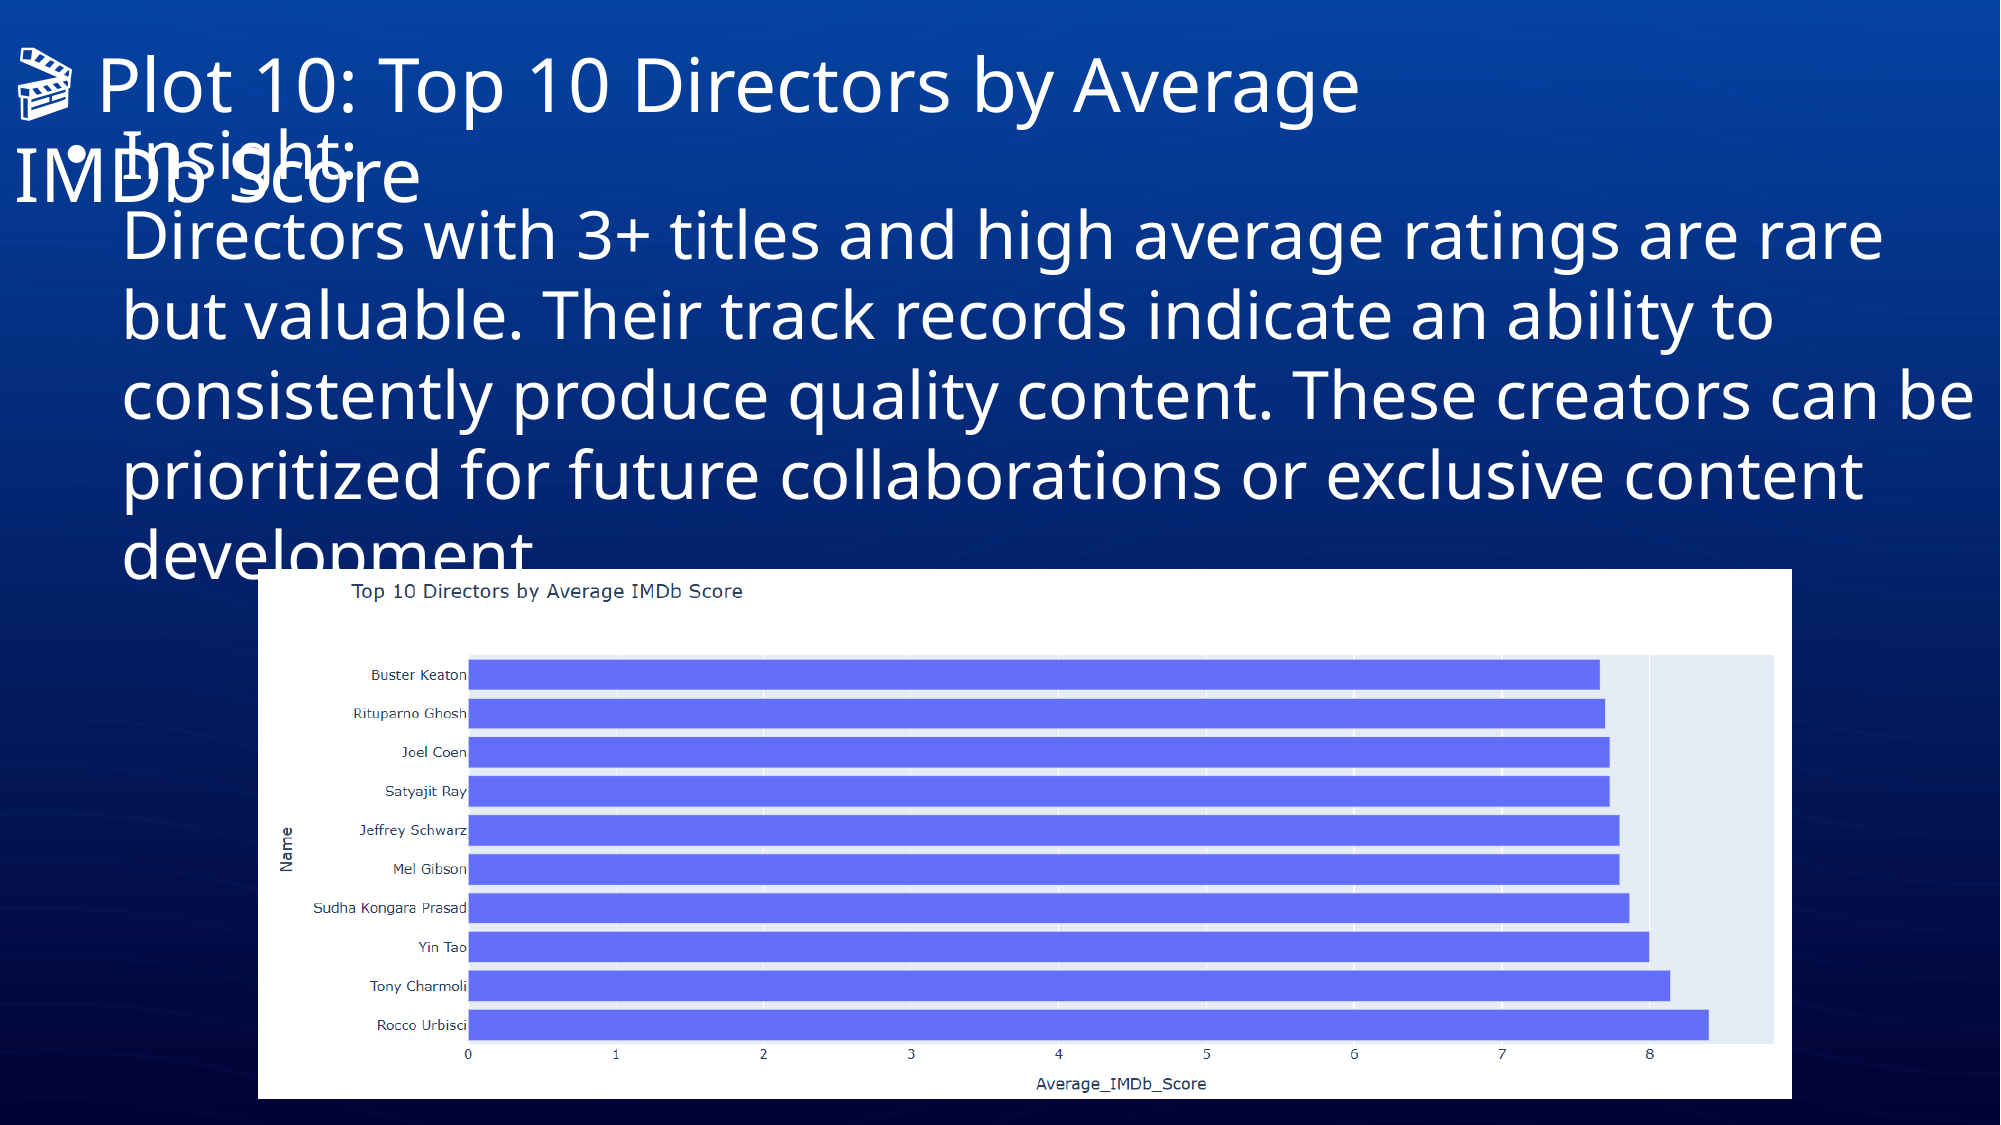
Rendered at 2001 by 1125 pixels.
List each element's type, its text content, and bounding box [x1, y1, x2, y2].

text_box Insight: Directors with 3+ titles and high average ratings are rare but valuable. Their track records indicate an ability to consistently produce quality content. These creators can be prioritized for future collaborations or exclusive content development. [49, 105, 2000, 601]
picture [258, 569, 1792, 1099]
text_box 🎬 Plot 10: Top 10 Directors by Average IMDb Score [0, 30, 1499, 225]
